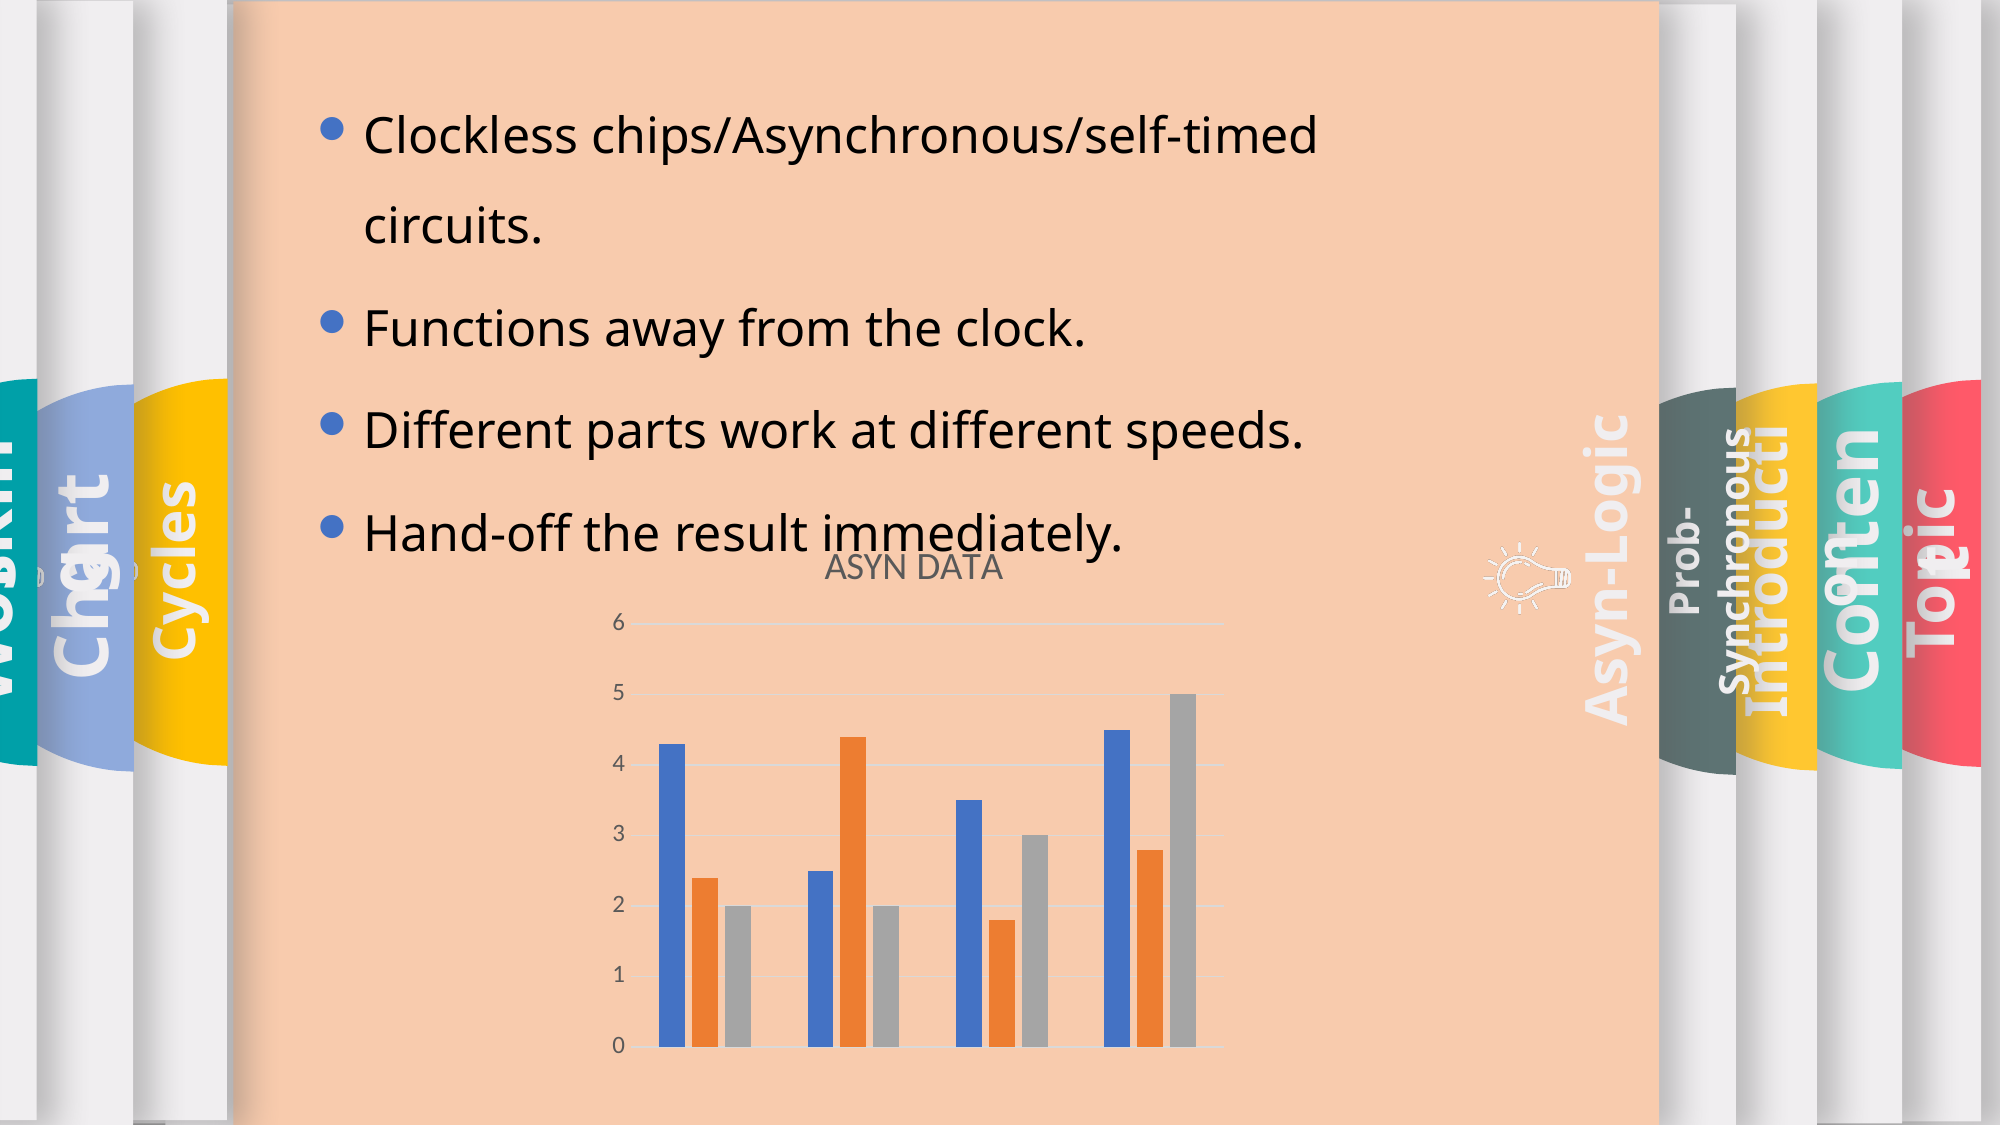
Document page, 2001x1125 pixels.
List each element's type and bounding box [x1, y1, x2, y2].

text_box [0, 0, 134, 1125]
text_box [134, 0, 228, 1121]
text_box [228, 0, 1817, 1125]
text_box [1817, 0, 1903, 1124]
text_box [1903, 0, 1982, 1122]
text_box [233, 1, 1660, 1125]
text_box [165, 4, 233, 1125]
text_box [0, 0, 38, 1121]
chart [599, 518, 1238, 1071]
text_box [1660, 4, 1737, 1125]
